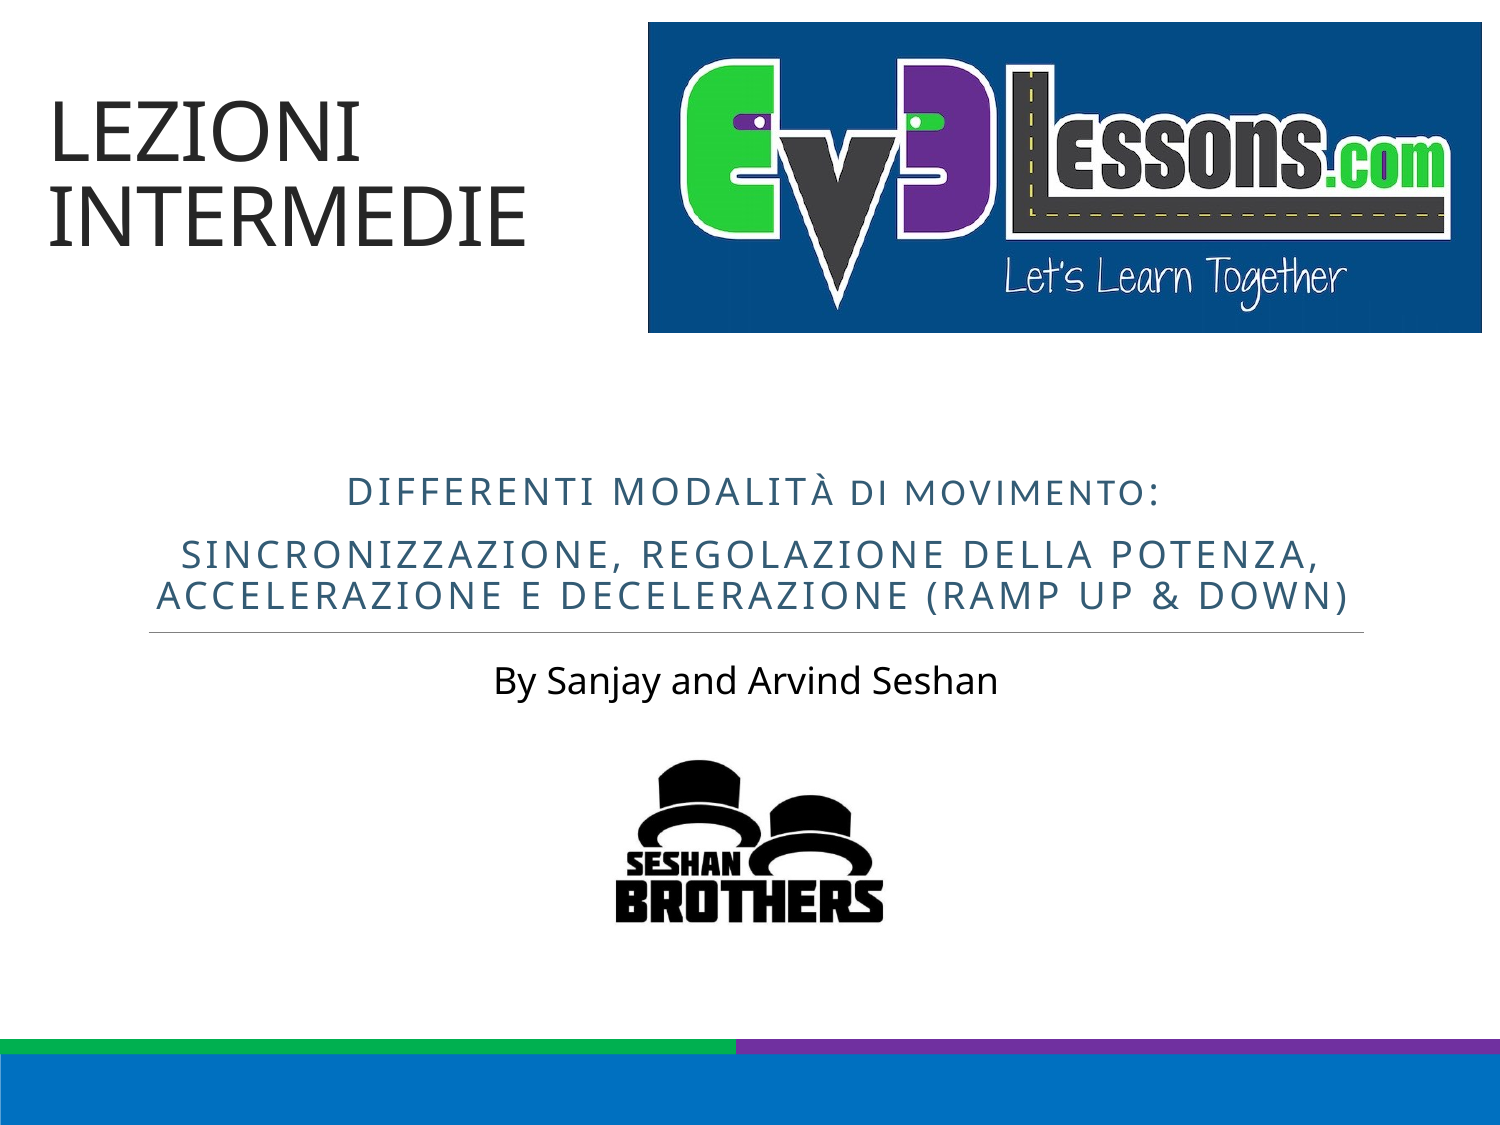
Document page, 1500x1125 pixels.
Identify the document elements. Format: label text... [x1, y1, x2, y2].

picture [608, 752, 889, 928]
subtitle DifferentI MODALITÀ DI MOVIMENTO: SINCRONIZZAZIONE, REGOLAZIONE DELLA POTENZA, ACCELERAZIONE E DECELERAZIONE (Ramp UP & down) [134, 465, 1371, 639]
title LEZIONI INTERMEDIE [32, 25, 665, 333]
picture [648, 22, 1482, 333]
